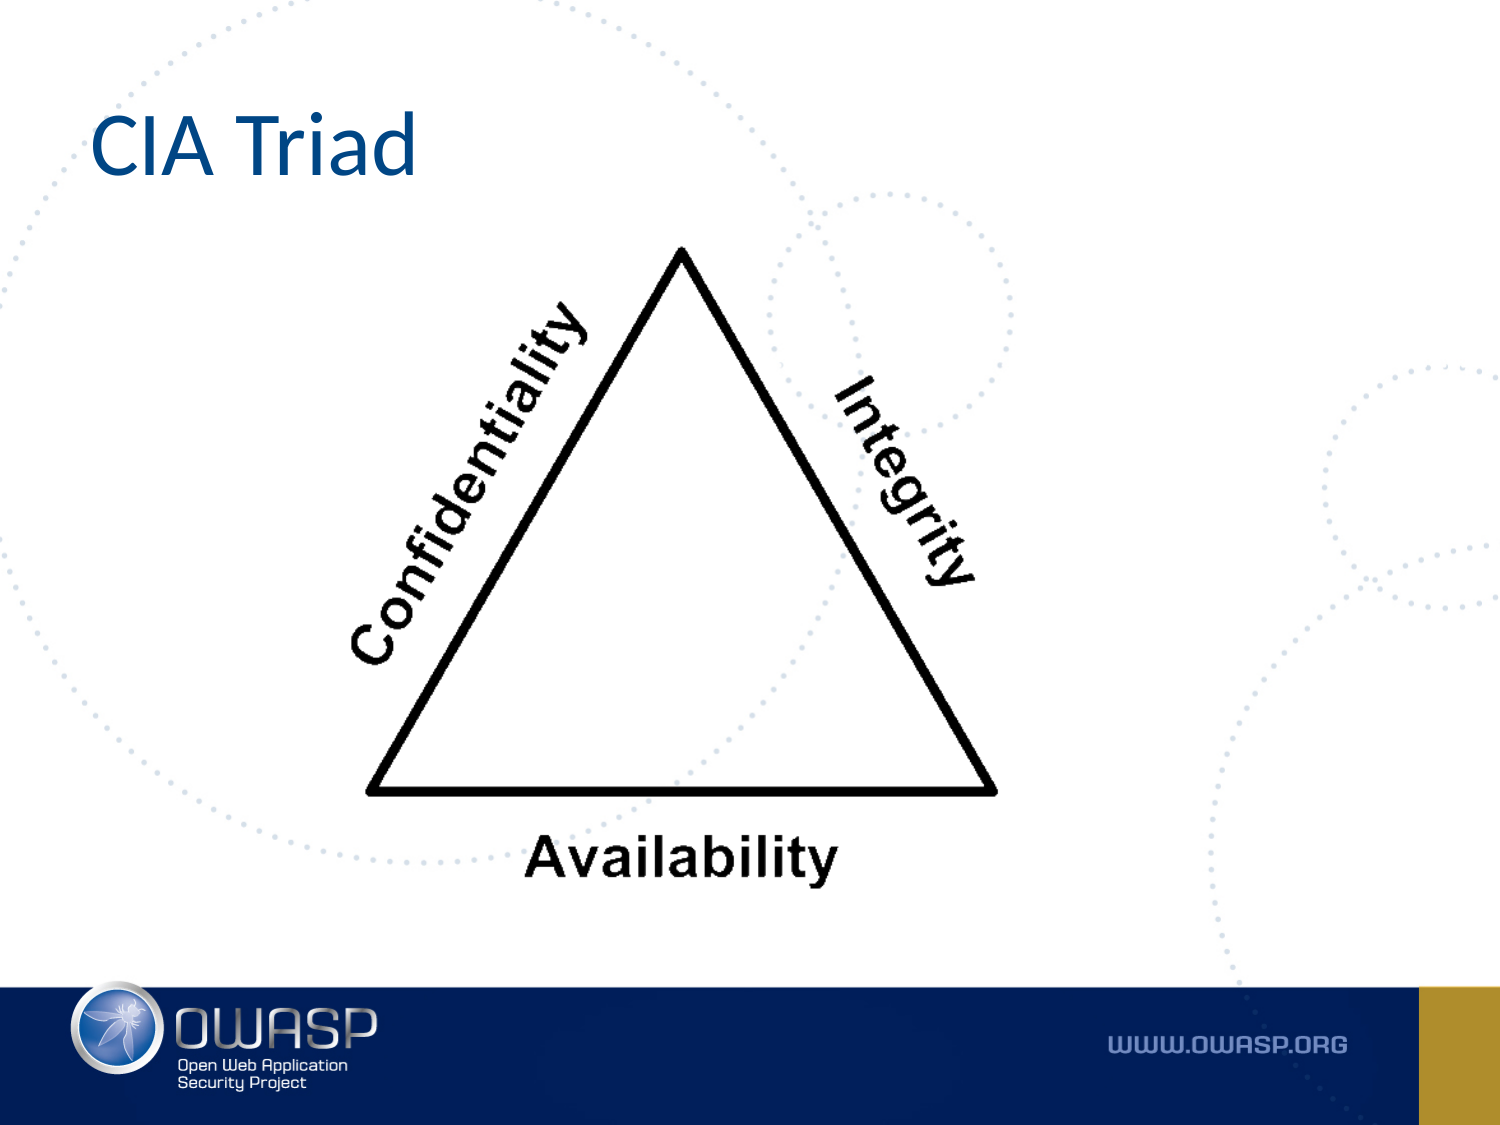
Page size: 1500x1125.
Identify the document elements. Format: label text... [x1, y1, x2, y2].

title CIA Triad [75, 45, 1425, 233]
picture [0, 0, 1500, 1125]
